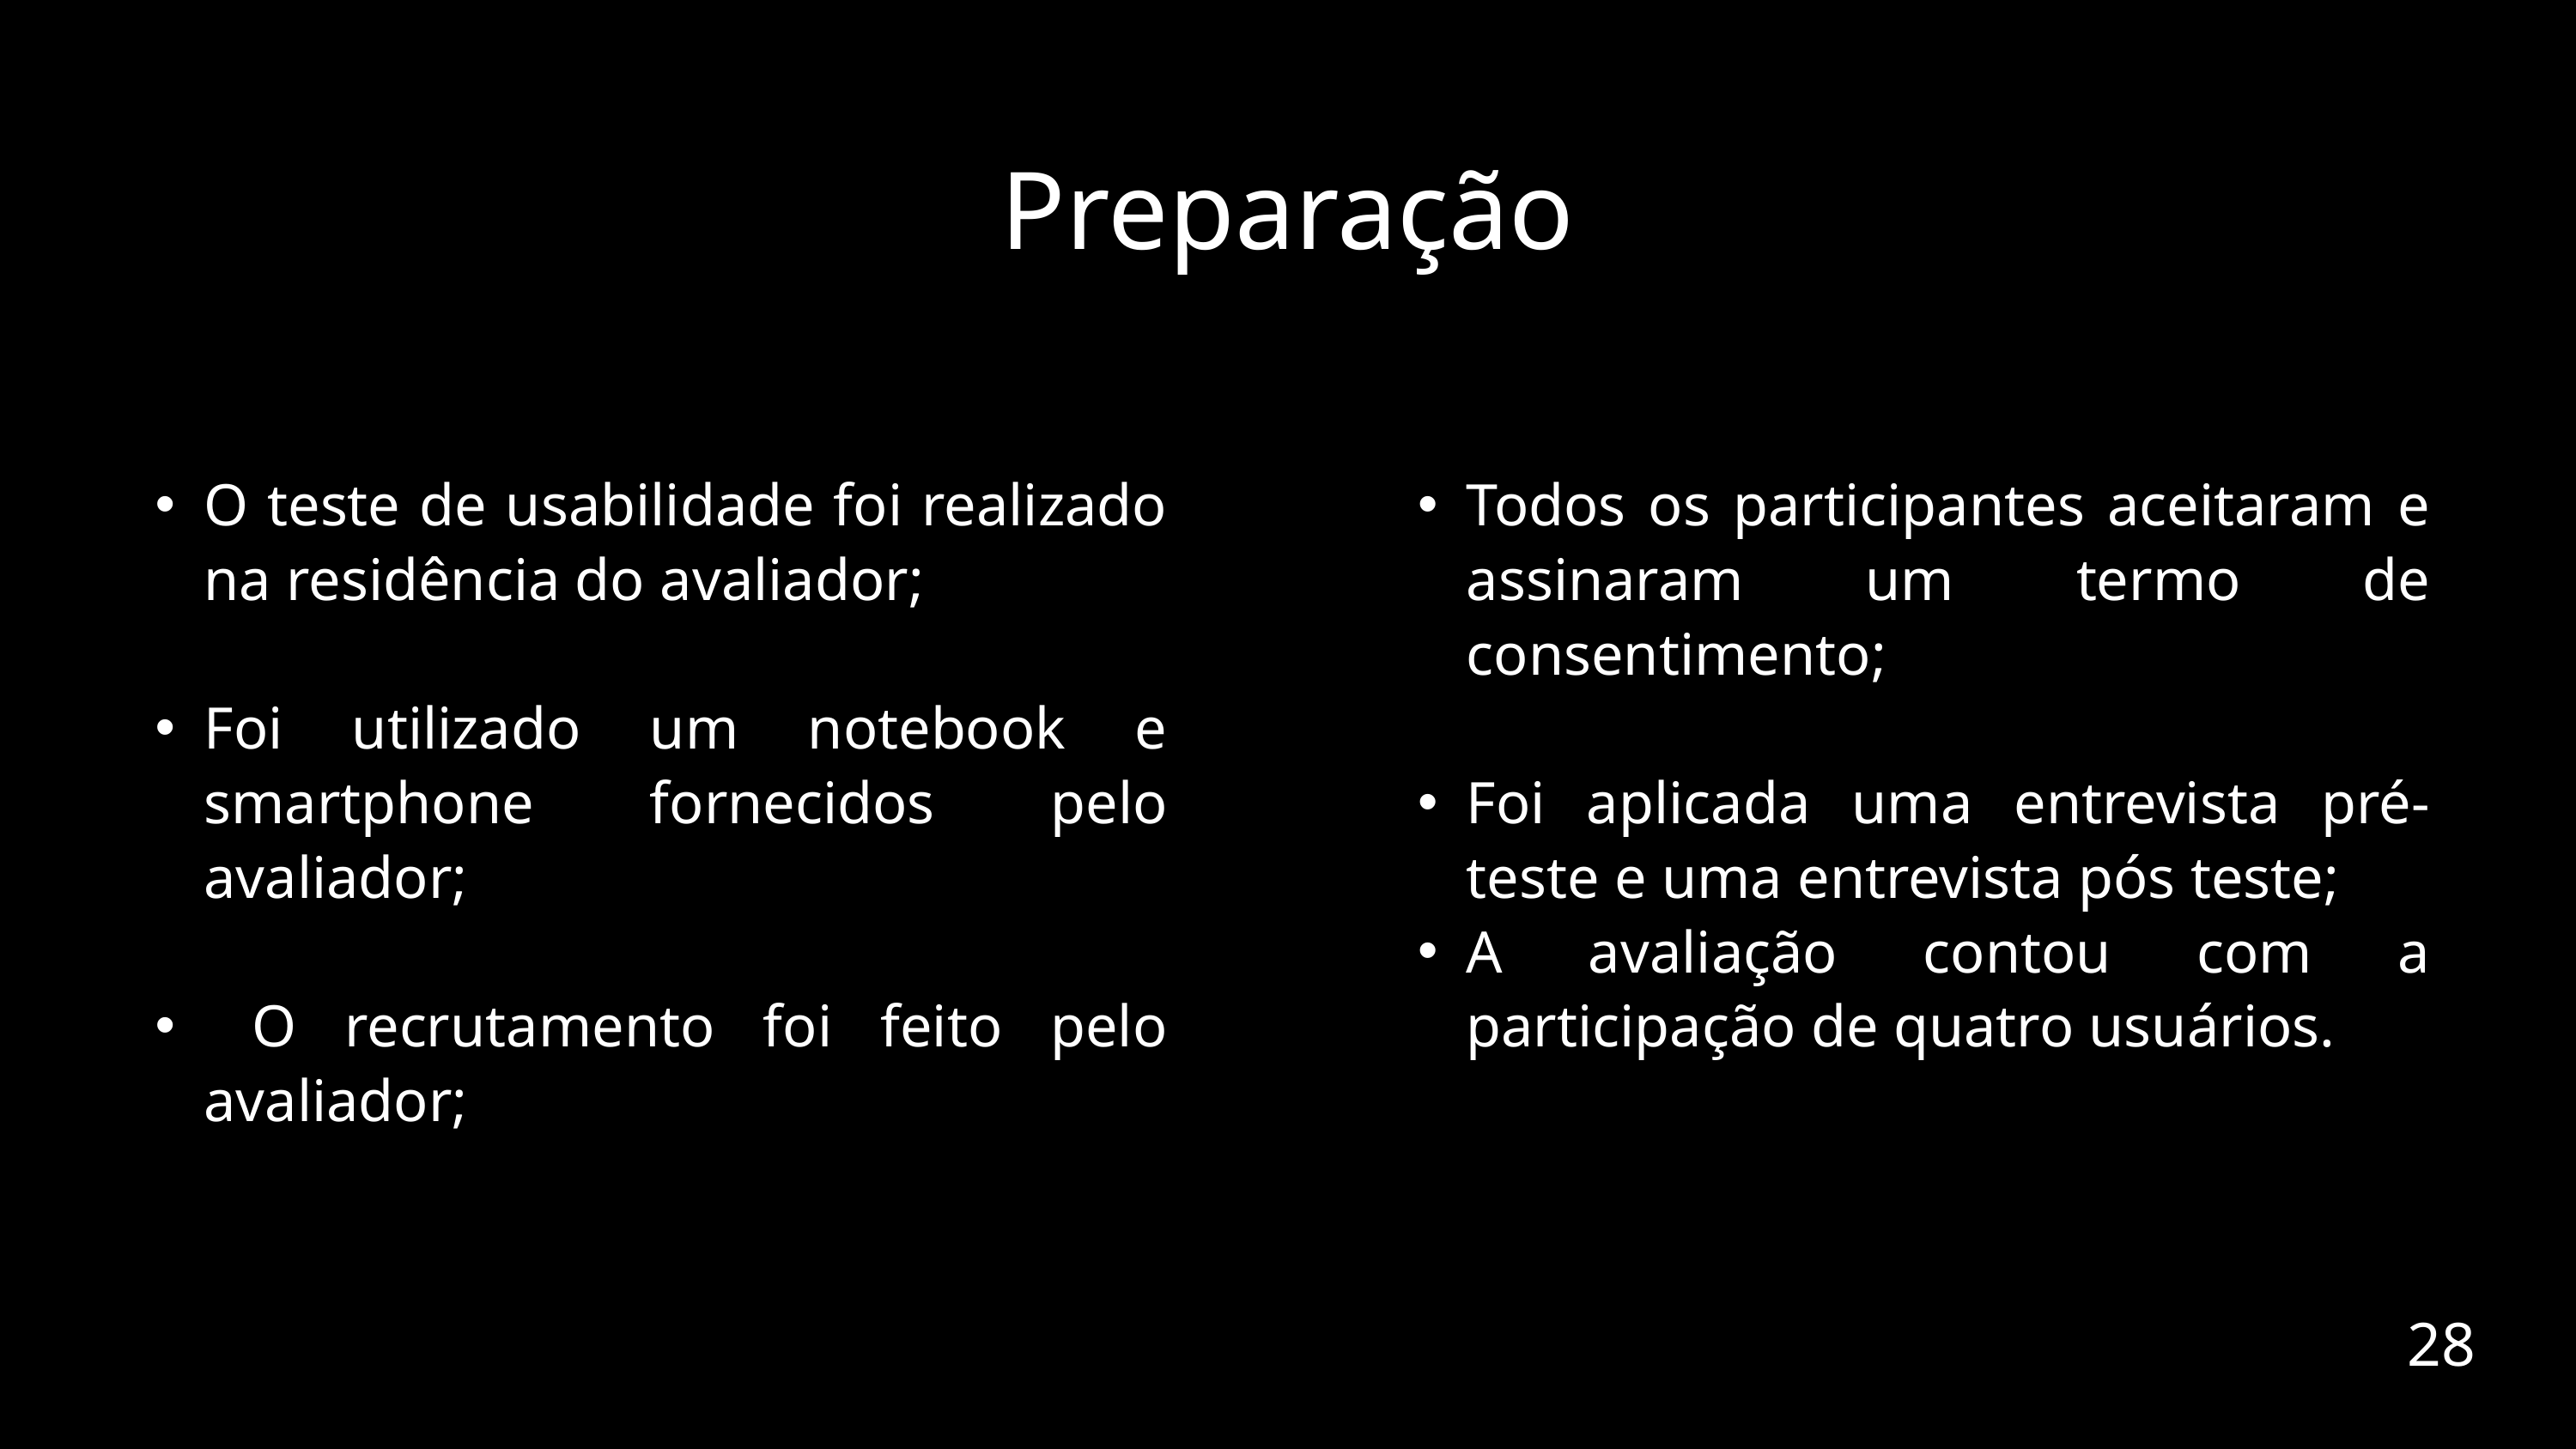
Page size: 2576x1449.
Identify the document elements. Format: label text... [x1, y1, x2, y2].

text_box Preparação [794, 142, 1782, 271]
text_box 28 [2407, 1294, 2476, 1379]
text_box Todos os participantes aceitaram e assinaram um termo de consentimento; Foi aplicada uma entrevista pré-teste e uma entrevista pós teste; A avaliação contou com a participação de quatro usuários. [1369, 463, 2432, 1133]
text_box O teste de usabilidade foi realizado na residência do avaliador; Foi utilizado um notebook e smartphone fornecidos pelo avaliador; O recrutamento foi feito pelo avaliador; [106, 463, 1169, 1208]
